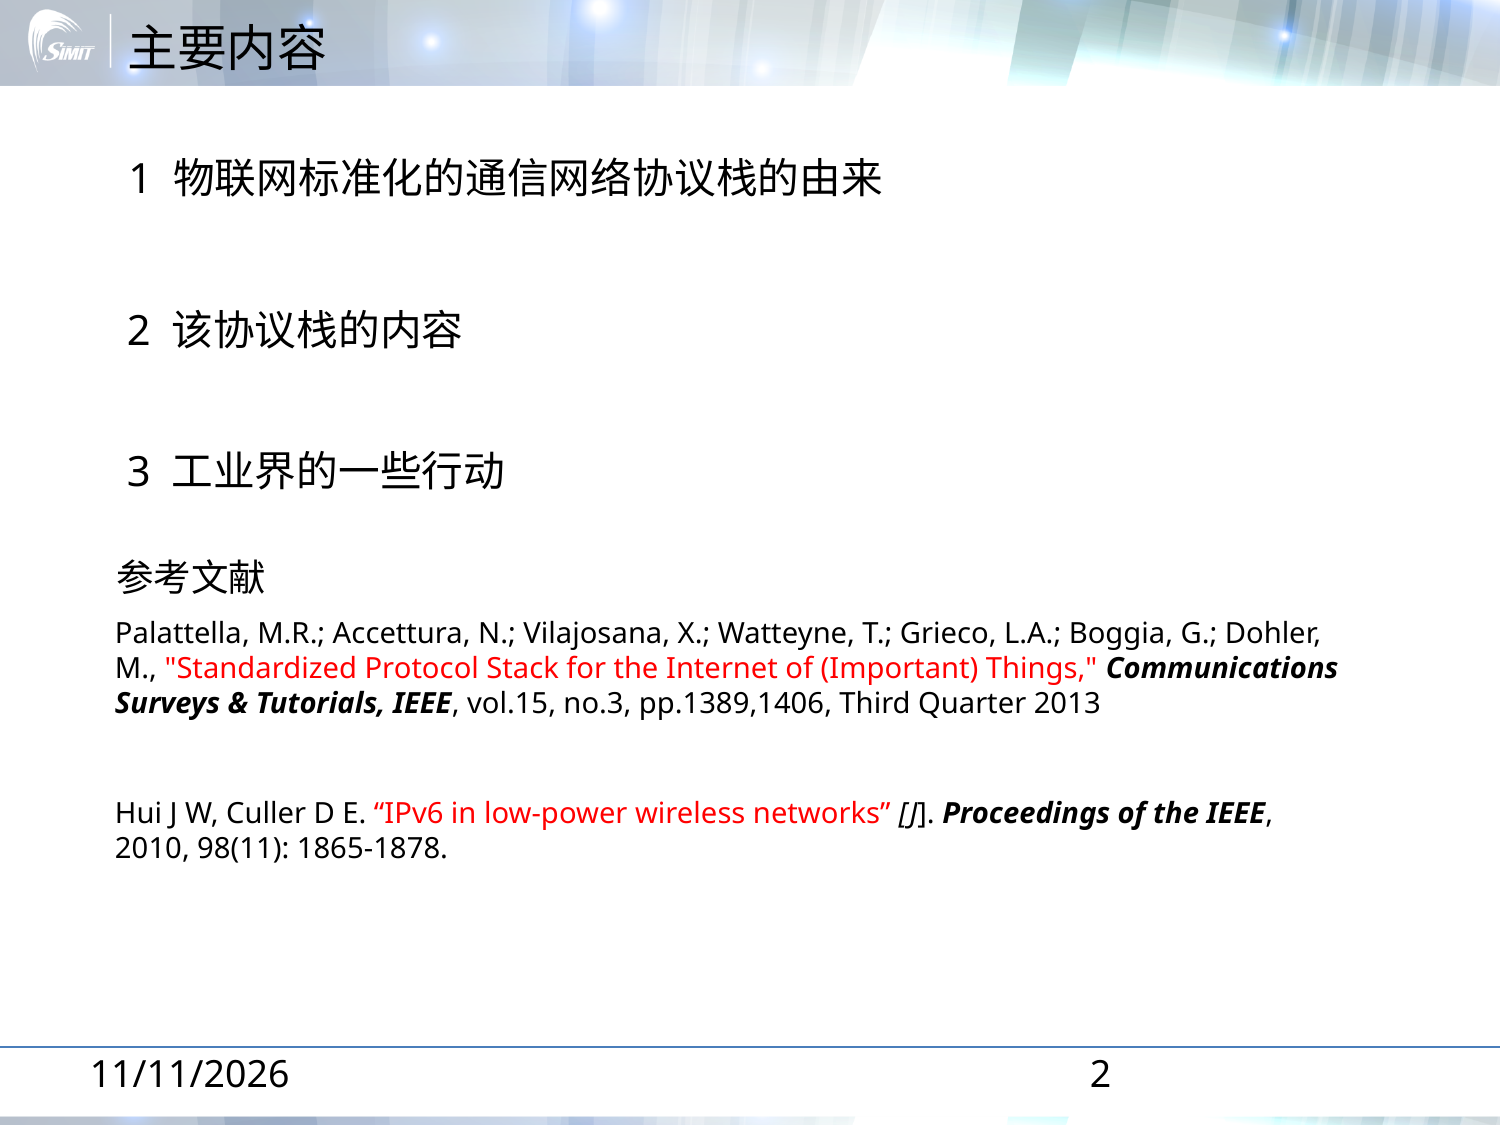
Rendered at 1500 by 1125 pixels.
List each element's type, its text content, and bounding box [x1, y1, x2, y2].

title 主要内容 [112, 0, 1463, 93]
picture [0, 0, 1500, 1046]
picture [0, 1048, 1500, 1125]
text_box Hui J W, Culler D E. “IPv6 in low-power wireless networks” [J]. Proceedings of the IEEE, 2010, 98(11): 1865-1878. [100, 786, 1353, 872]
text_box 2 该协议栈的内容 [112, 296, 479, 361]
slide_number 2 [1074, 1042, 1425, 1046]
text_box Palattella, M.R.; Accettura, N.; Vilajosana, X.; Watteyne, T.; Grieco, L.A.; Boggia, G.; Dohler, M., "Standardized Protocol Stack for the Internet of (Important) Things," Communications Surveys & Tutorials, IEEE, vol.15, no.3, pp.1389,1406, Third Quarter 2013 [100, 606, 1376, 762]
text_box 3 工业界的一些行动 [112, 437, 521, 503]
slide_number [75, 1056, 425, 1103]
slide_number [75, 1042, 425, 1046]
slide_number 2 [1074, 1056, 1425, 1103]
text_box 参考文献 [101, 546, 281, 606]
text_box 1 物联网标准化的通信网络协议栈的由来 [113, 144, 898, 209]
